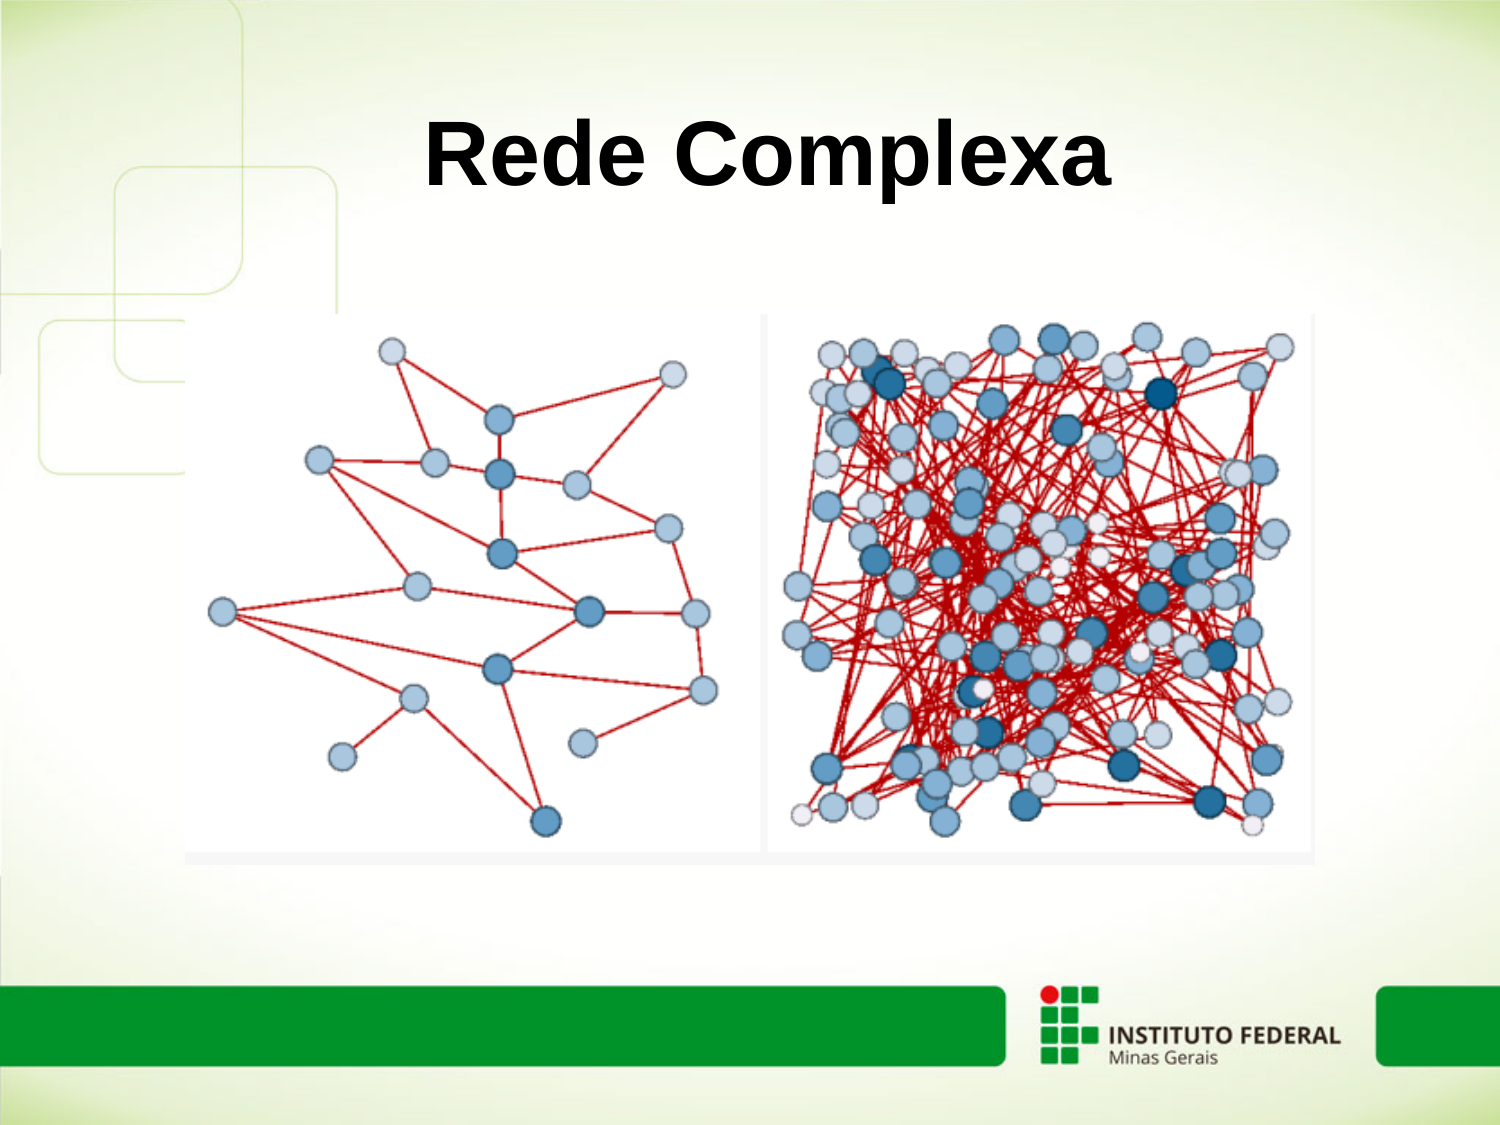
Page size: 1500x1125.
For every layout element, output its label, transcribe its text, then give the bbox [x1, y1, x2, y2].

picture [0, 0, 1500, 1125]
title Rede Complexa [407, 54, 1128, 243]
